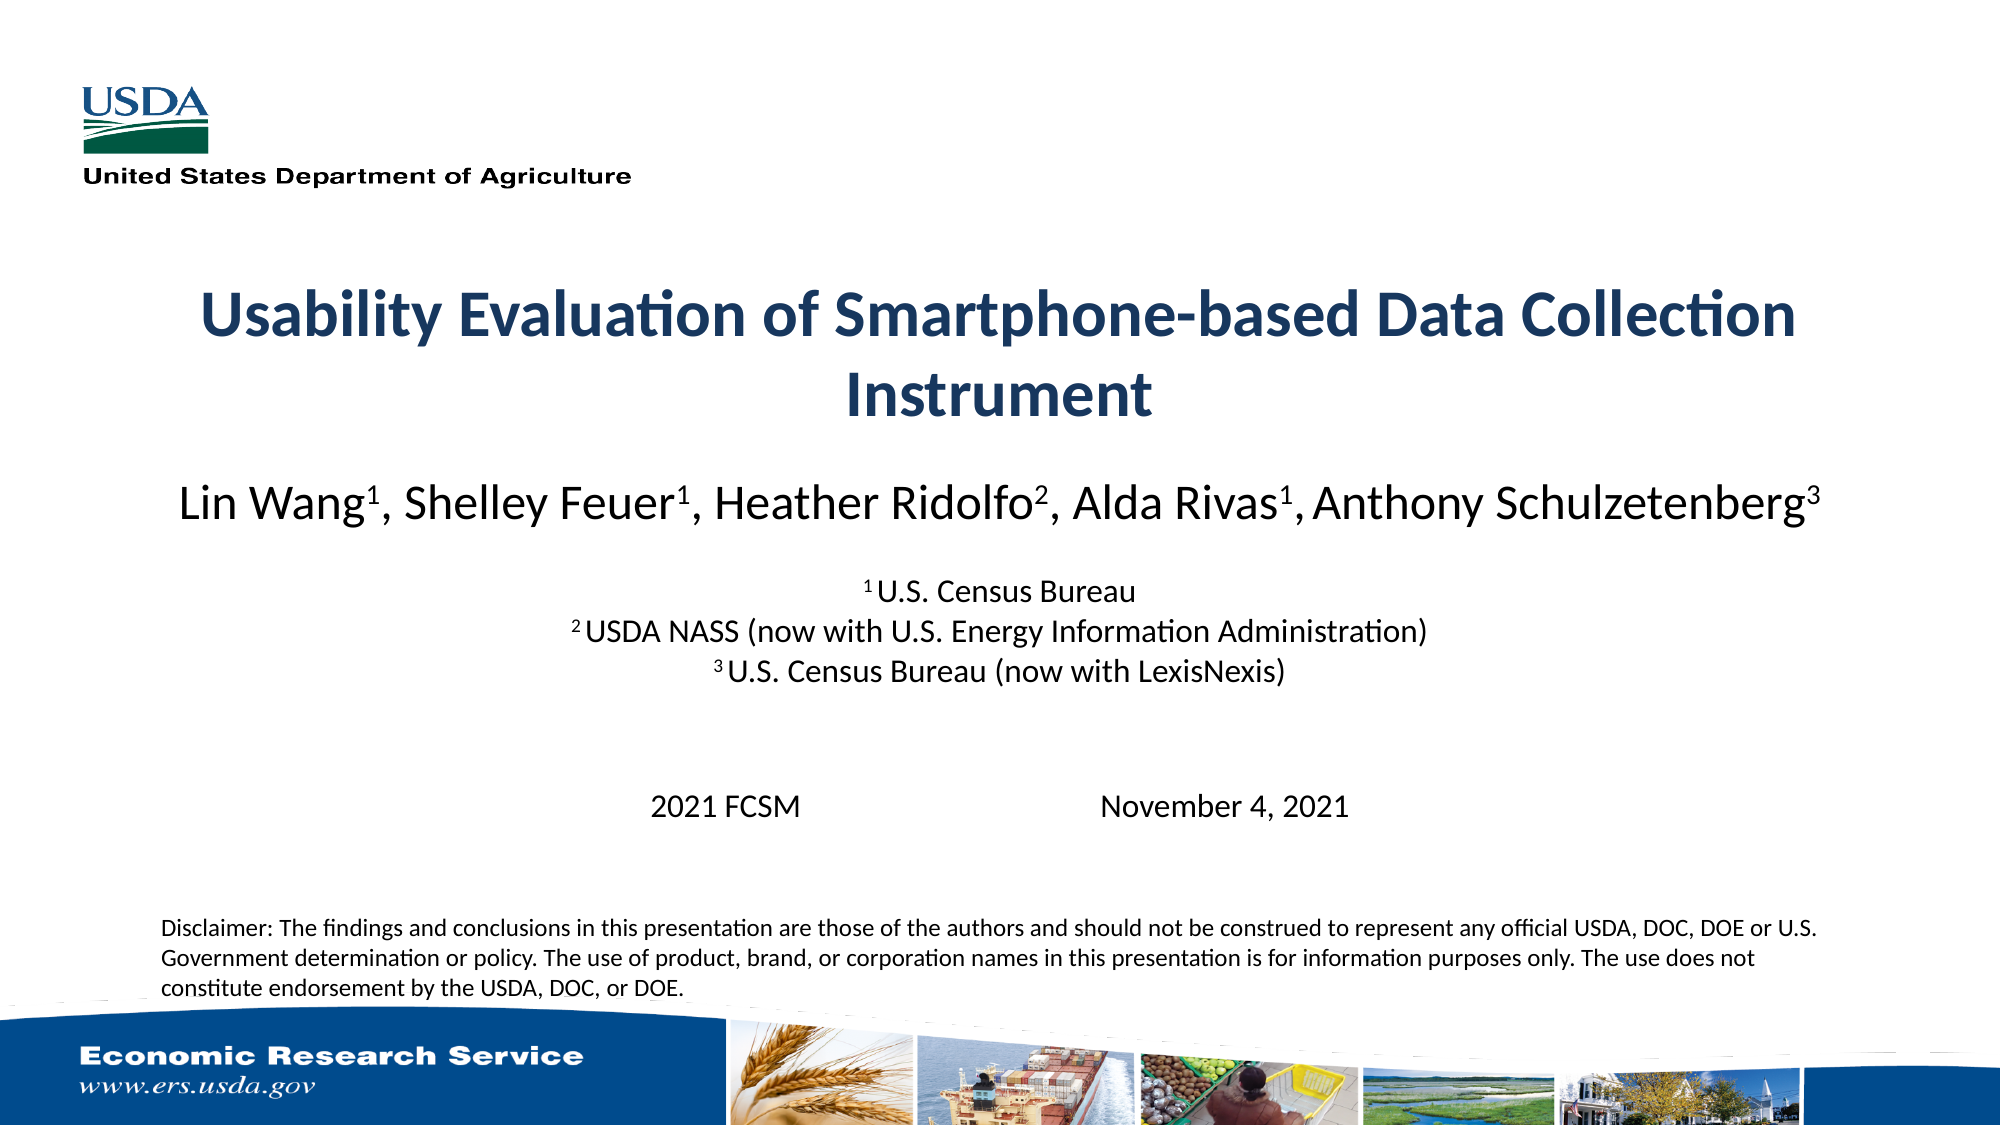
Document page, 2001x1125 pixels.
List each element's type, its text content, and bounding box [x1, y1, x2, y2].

picture [0, 0, 2001, 194]
picture [0, 973, 2000, 1125]
text_box Disclaimer: The findings and conclusions in this presentation are those of the authors and should not be construed to represent any official USDA, DOC, DOE or U.S. Government determination or policy. The use of product, brand, or corporation names in this presentation is for information purposes only. The use does not constitute endorsement by the USDA, DOC, or DOE. [146, 903, 1854, 1009]
title Usability Evaluation of Smartphone-based Data Collection Instrument Lin Wang1, Shelley Feuer1, Heather Ridolfo2, Alda Rivas1, Anthony Schulzetenberg3 1 U.S. Census Bureau 2 USDA NASS (now with U.S. Energy Information Administration) 3 U.S. Census Bureau (now with LexisNexis) 2021 FCSM November 4, 2021 [100, 262, 1900, 863]
